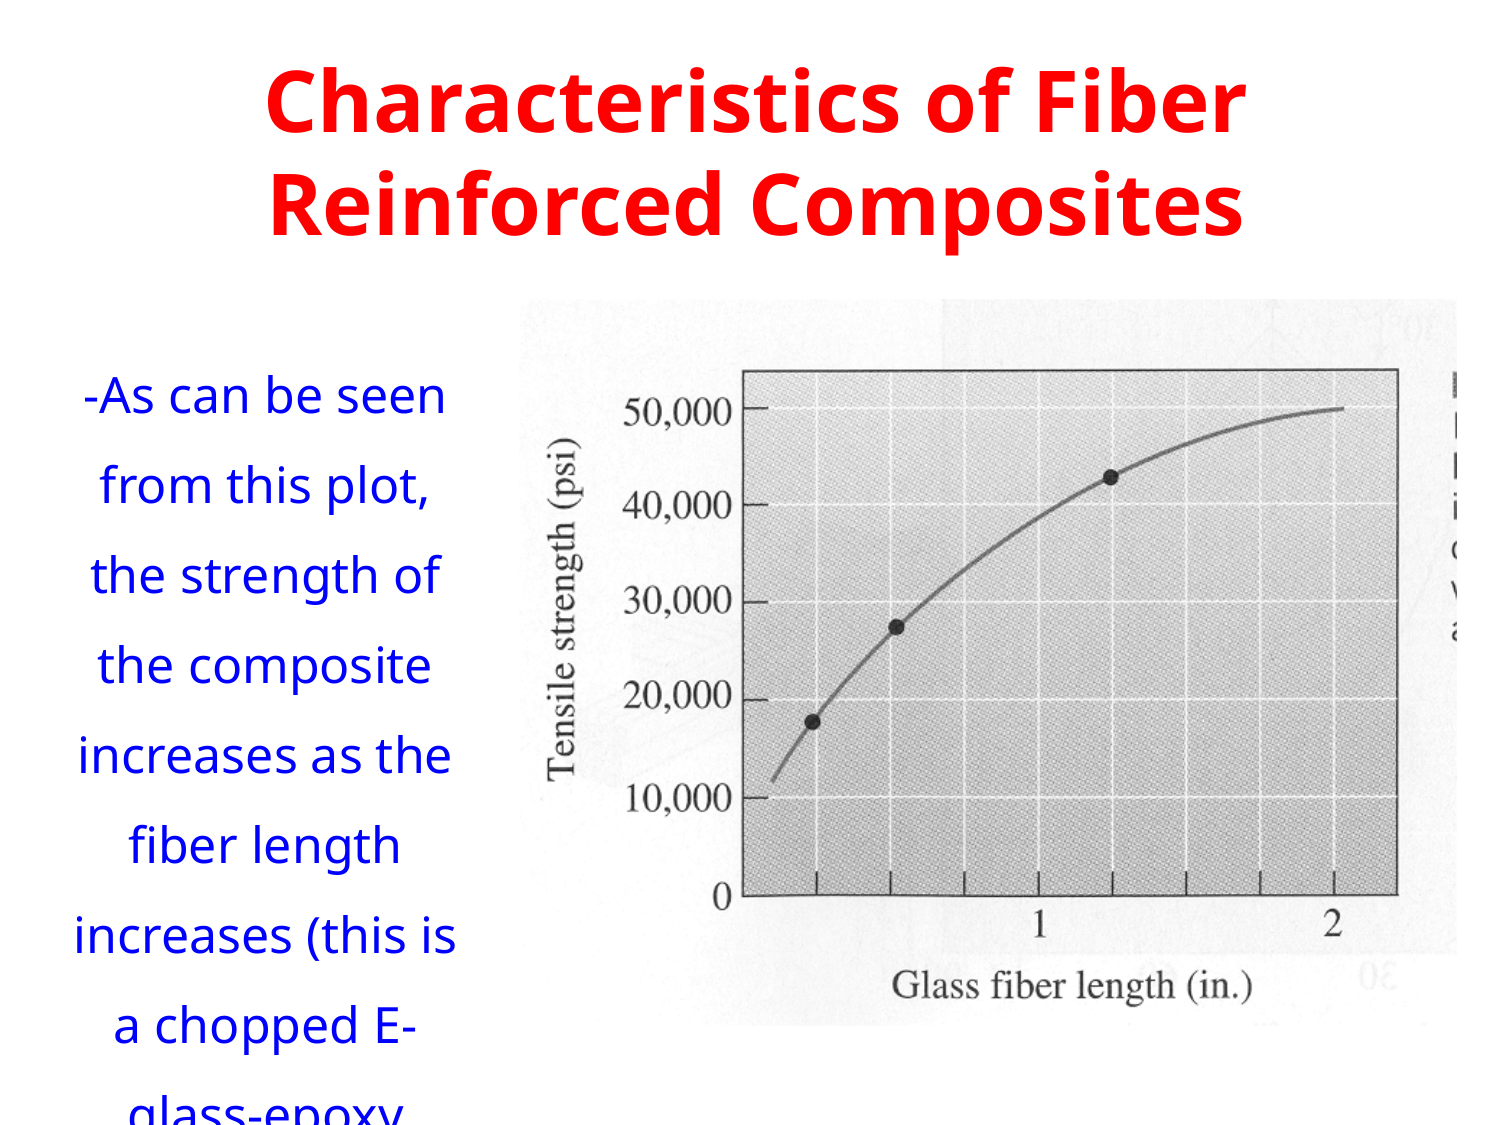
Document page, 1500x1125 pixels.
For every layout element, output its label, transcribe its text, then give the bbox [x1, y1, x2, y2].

text_box -As can be seen from this plot, the strength of the composite increases as the fiber length increases (this is a chopped E-glass-epoxy composite) [41, 326, 491, 777]
title Characteristics of Fiber Reinforced Composites [37, 24, 1475, 275]
picture [519, 299, 1458, 1026]
